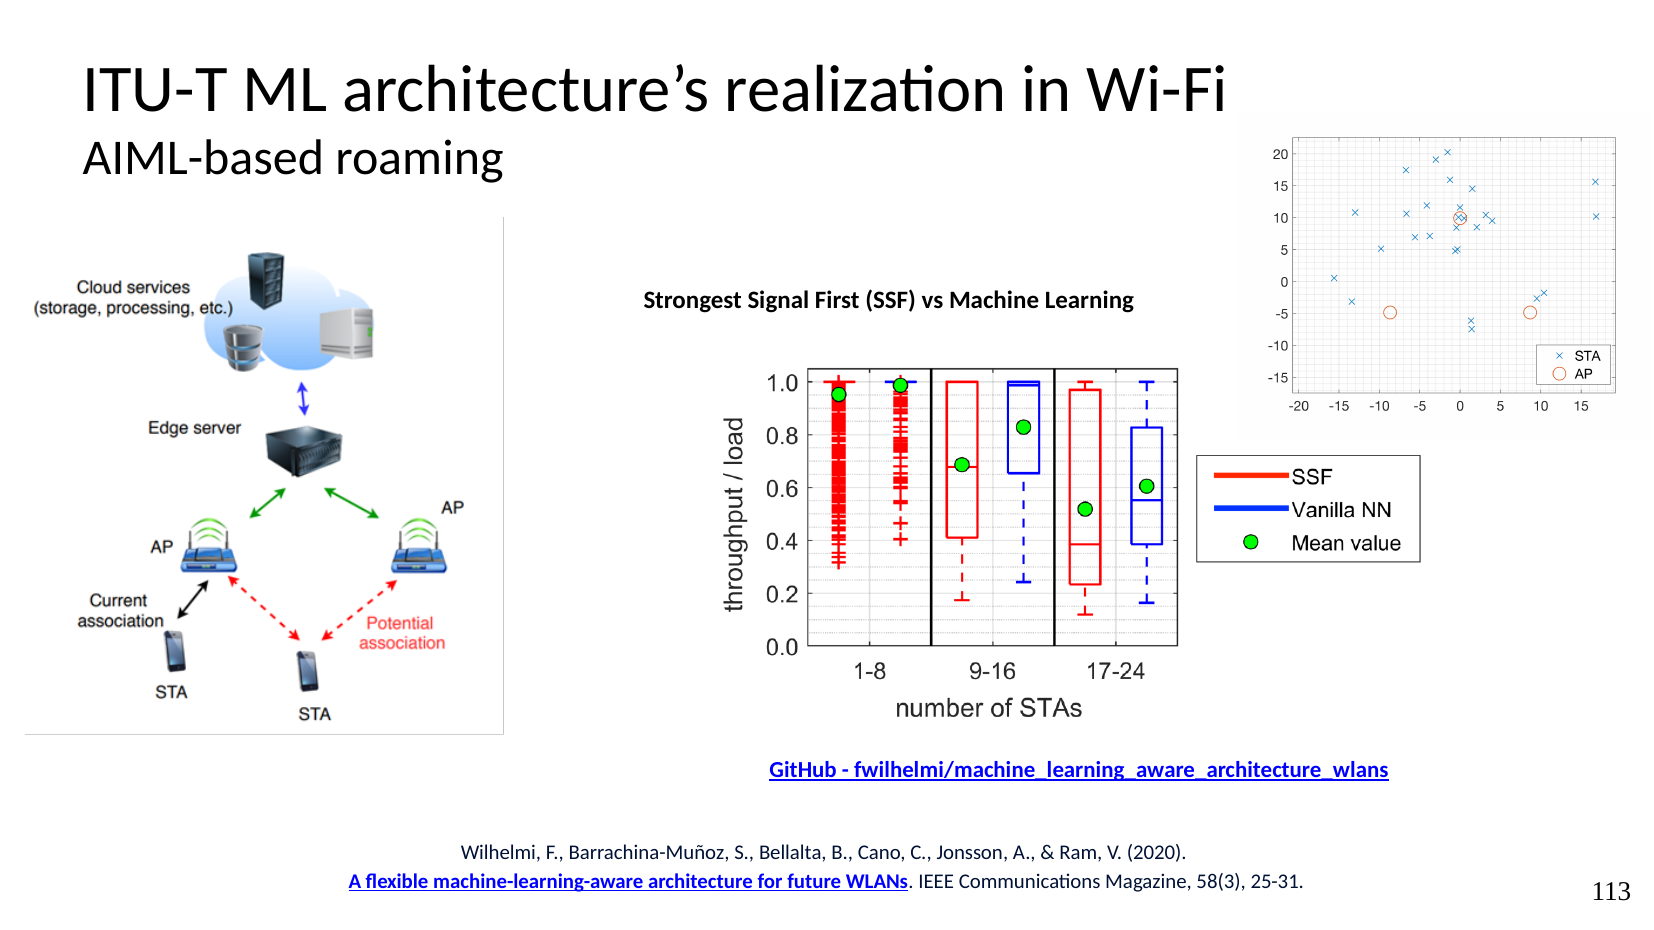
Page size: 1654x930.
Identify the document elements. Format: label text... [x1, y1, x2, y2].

text_box GitHub - fwilhelmi/machine_learning_aware_architecture_wlans [754, 740, 1430, 796]
picture [24, 217, 544, 835]
slide_number ‹#› [1546, 858, 1647, 930]
picture [714, 113, 1654, 733]
text_box Wilhelmi, F., Barrachina-Muñoz, S., Bellalta, B., Cano, C., Jonsson, A., & Ram, V. (2020). A flexible machine-learning-aware architecture for future WLANs. IEEE Communications Magazine, 58(3), 25-31. [303, 806, 1350, 921]
text_box ITU-T ML architecture’s realization in Wi-Fi AIML-based roaming [82, 37, 1571, 193]
text_box Strongest Signal First (SSF) vs Machine Learning [628, 268, 1216, 329]
